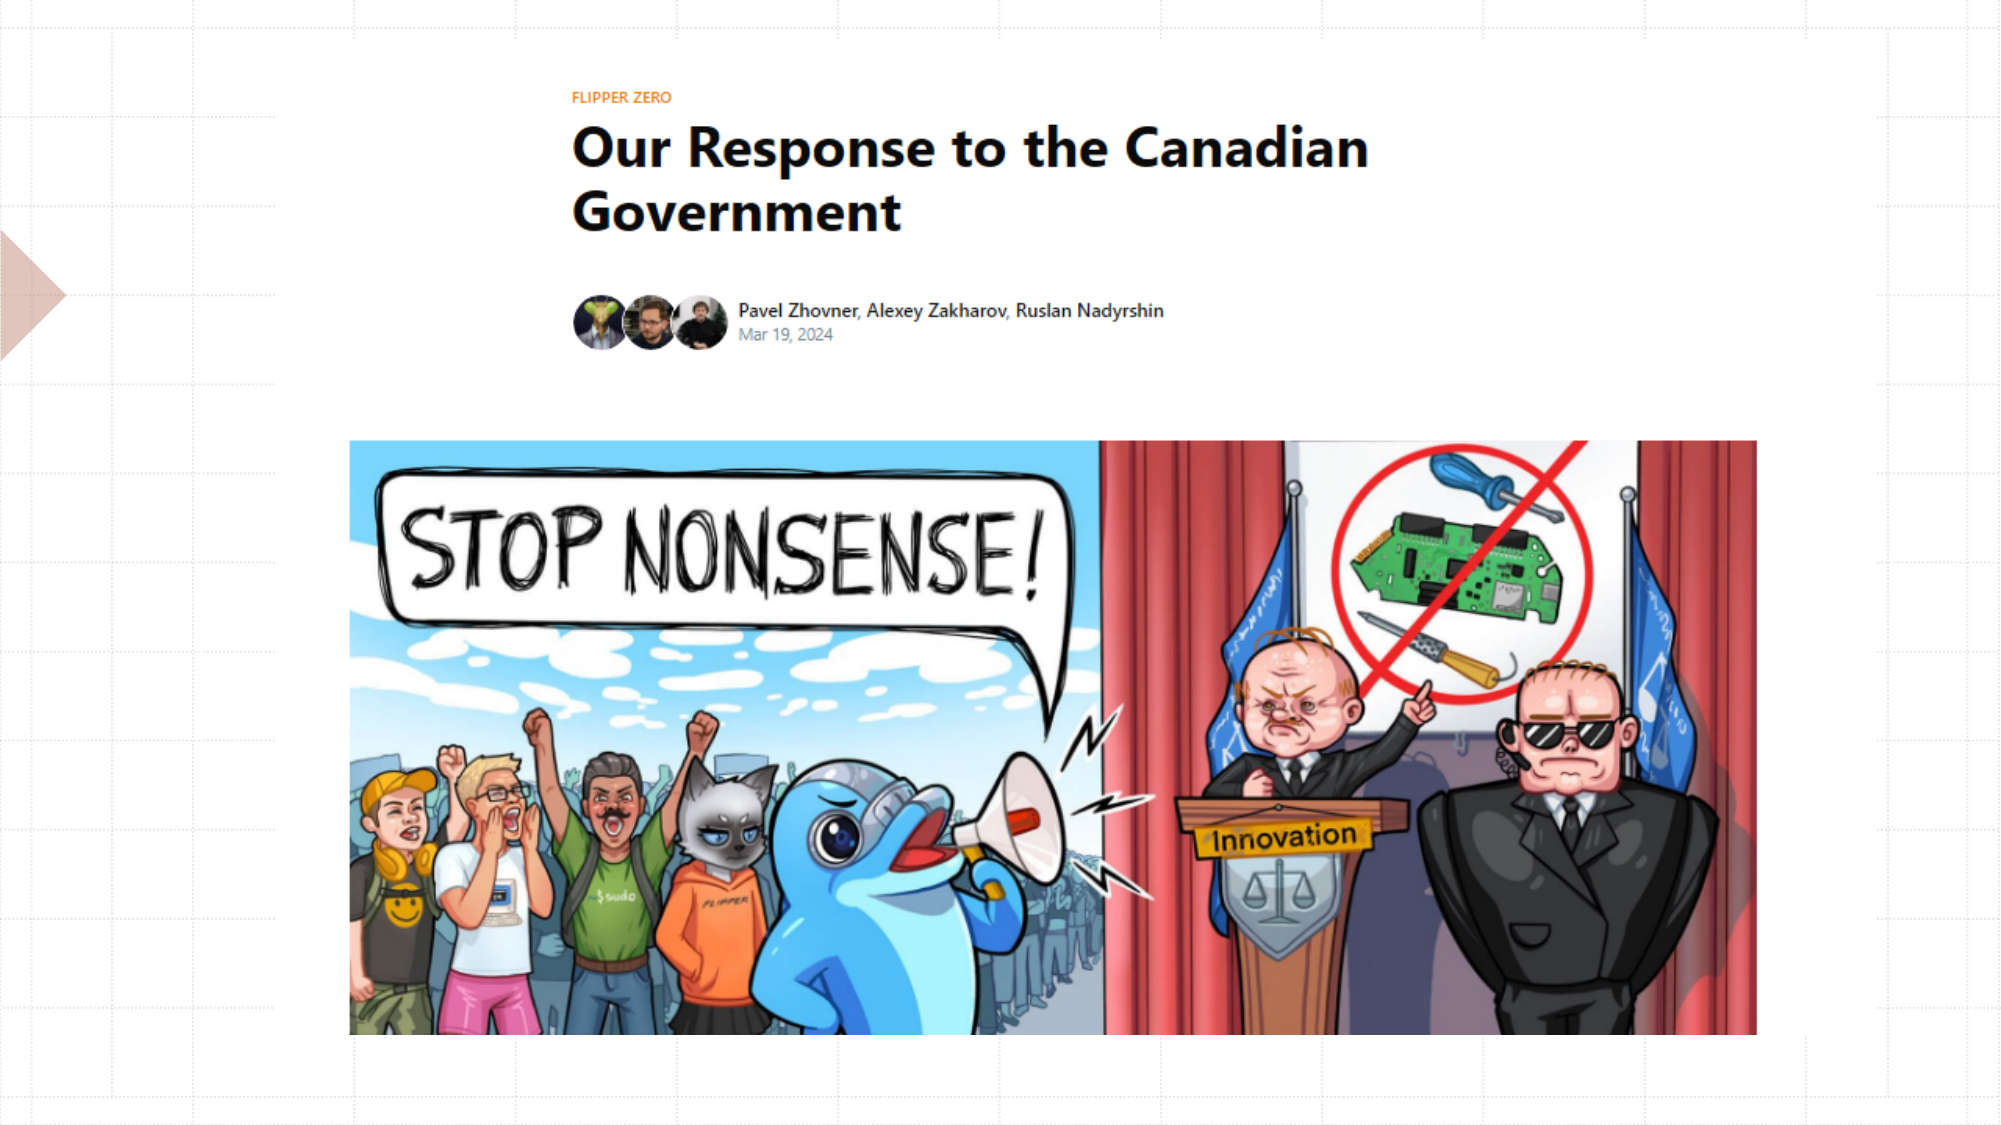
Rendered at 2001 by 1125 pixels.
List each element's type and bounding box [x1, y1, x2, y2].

picture [275, 39, 1876, 1035]
